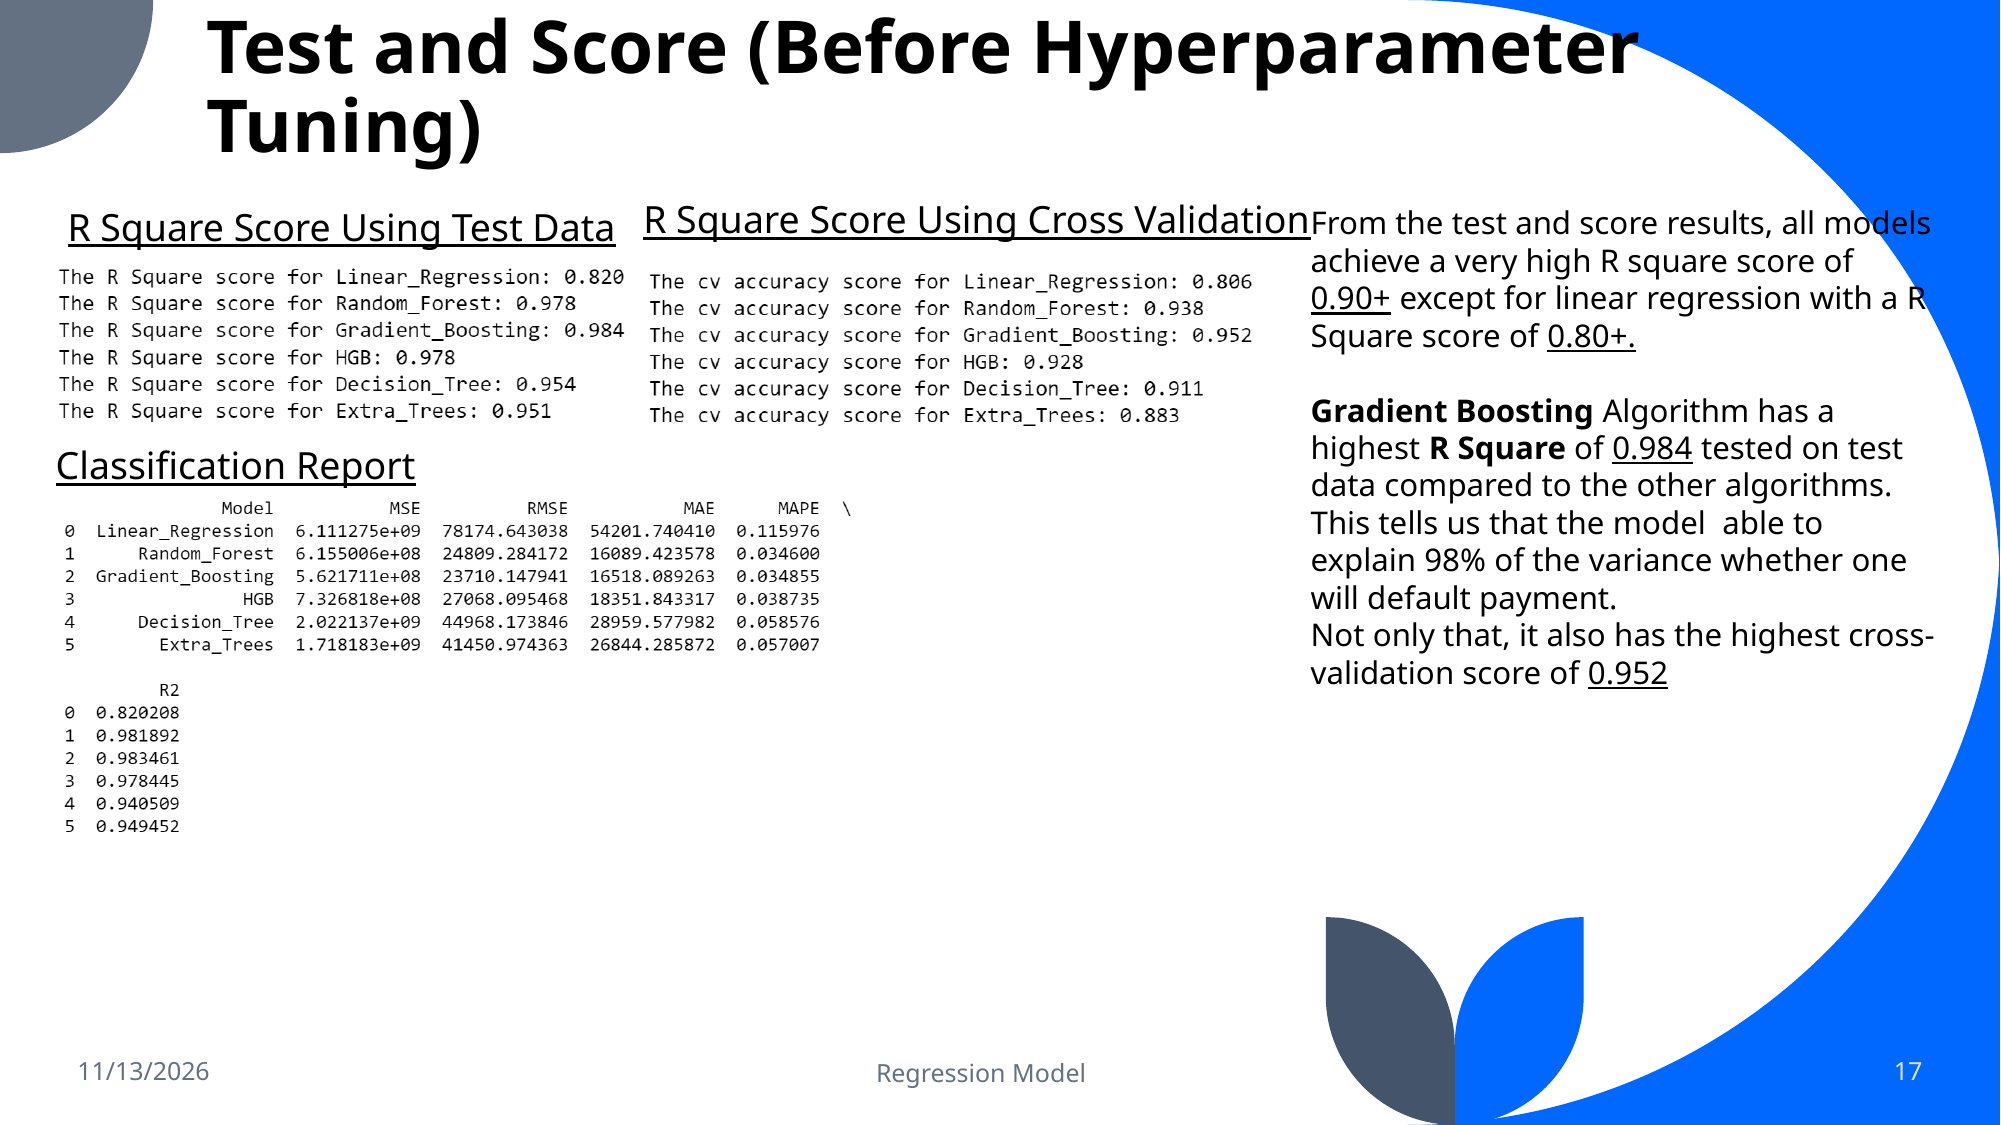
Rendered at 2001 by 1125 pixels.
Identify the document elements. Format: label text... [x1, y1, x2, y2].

text_box Classification Report [40, 435, 445, 495]
footer Regression Model [643, 1042, 1319, 1103]
picture [47, 259, 629, 433]
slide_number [62, 1042, 513, 1103]
text_box R Square Score Using Cross Validation [628, 189, 1390, 249]
picture [643, 263, 1260, 436]
text_box R Square Score Using Test Data [52, 196, 654, 256]
text_box From the test and score results, all models achieve a very high R square score of 0.90+ except for linear regression with a R Square score of 0.80+. Gradient Boosting Algorithm has a highest R Square of 0.984 tested on test data compared to the other algorithms. This tells us that the model able to explain 98% of the variance whether one will default payment. Not only that, it also has the highest cross-validation score of 0.952 [1295, 196, 1953, 698]
slide_number 17 [1665, 1042, 1938, 1103]
title Test and Score (Before Hyperparameter Tuning) [191, 82, 1808, 176]
picture [52, 495, 861, 840]
